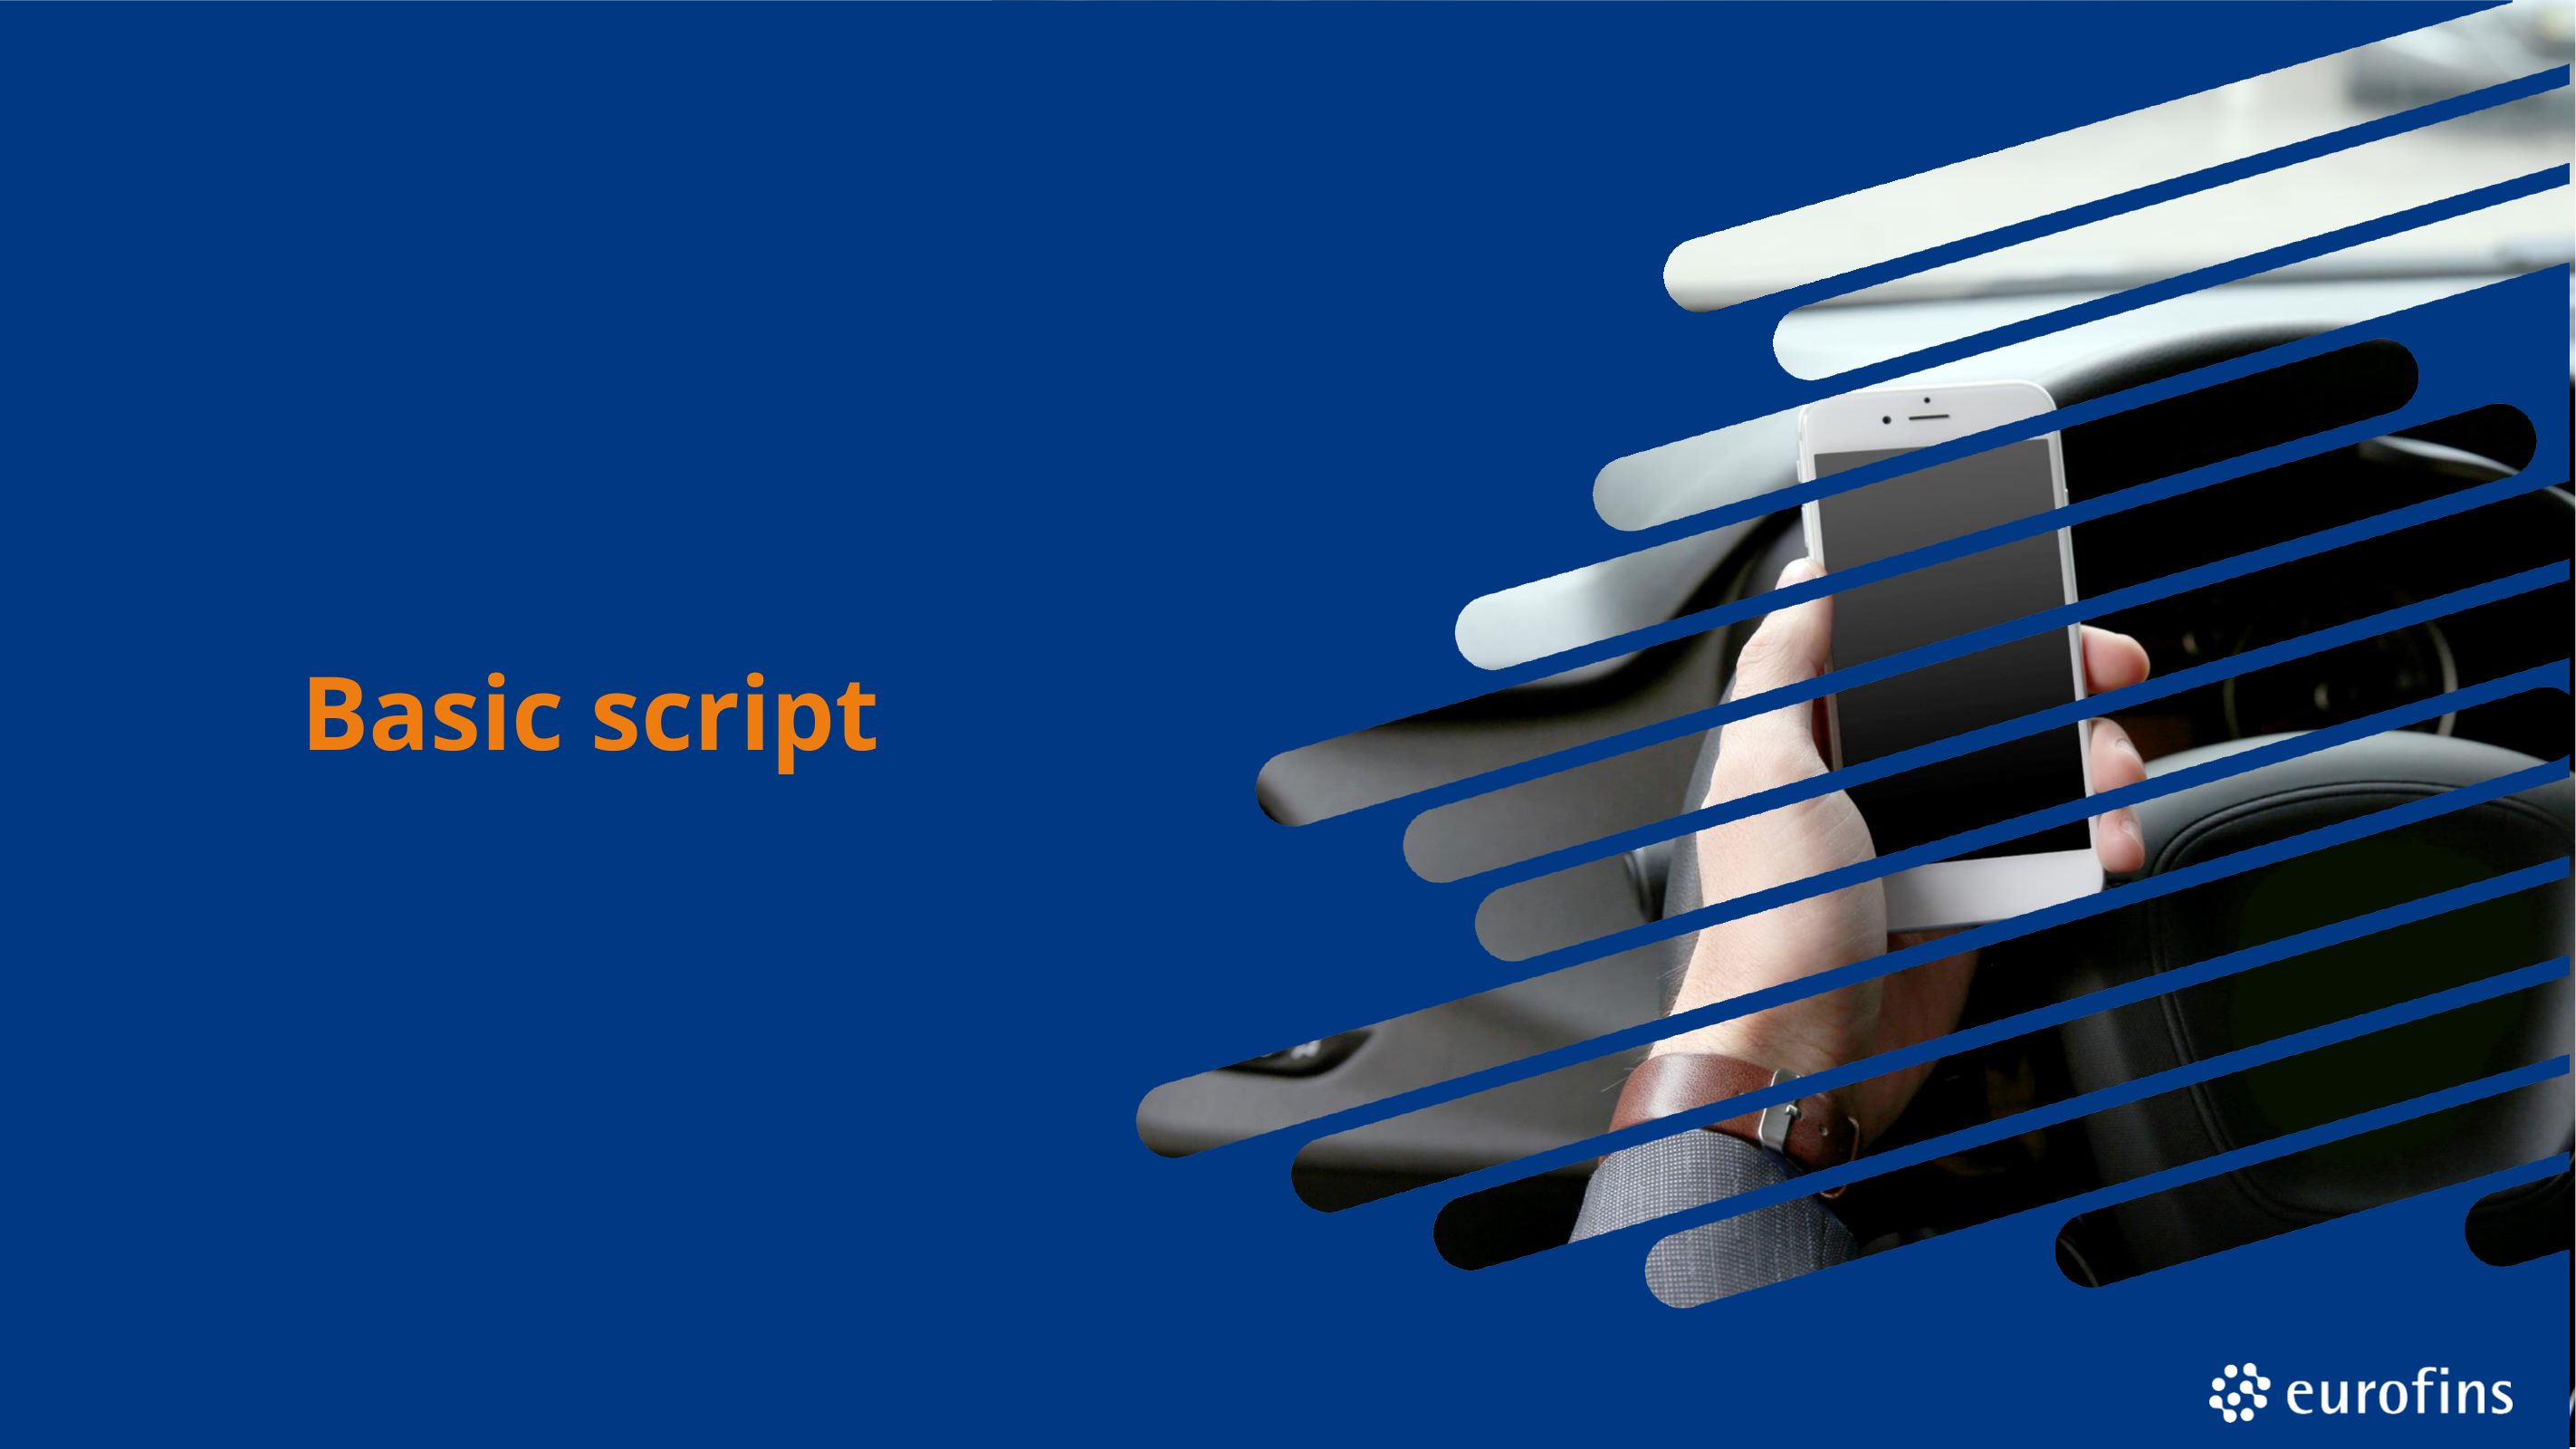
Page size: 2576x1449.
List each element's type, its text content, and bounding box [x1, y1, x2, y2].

list Basic script [287, 641, 1377, 760]
picture [0, 0, 2576, 1449]
